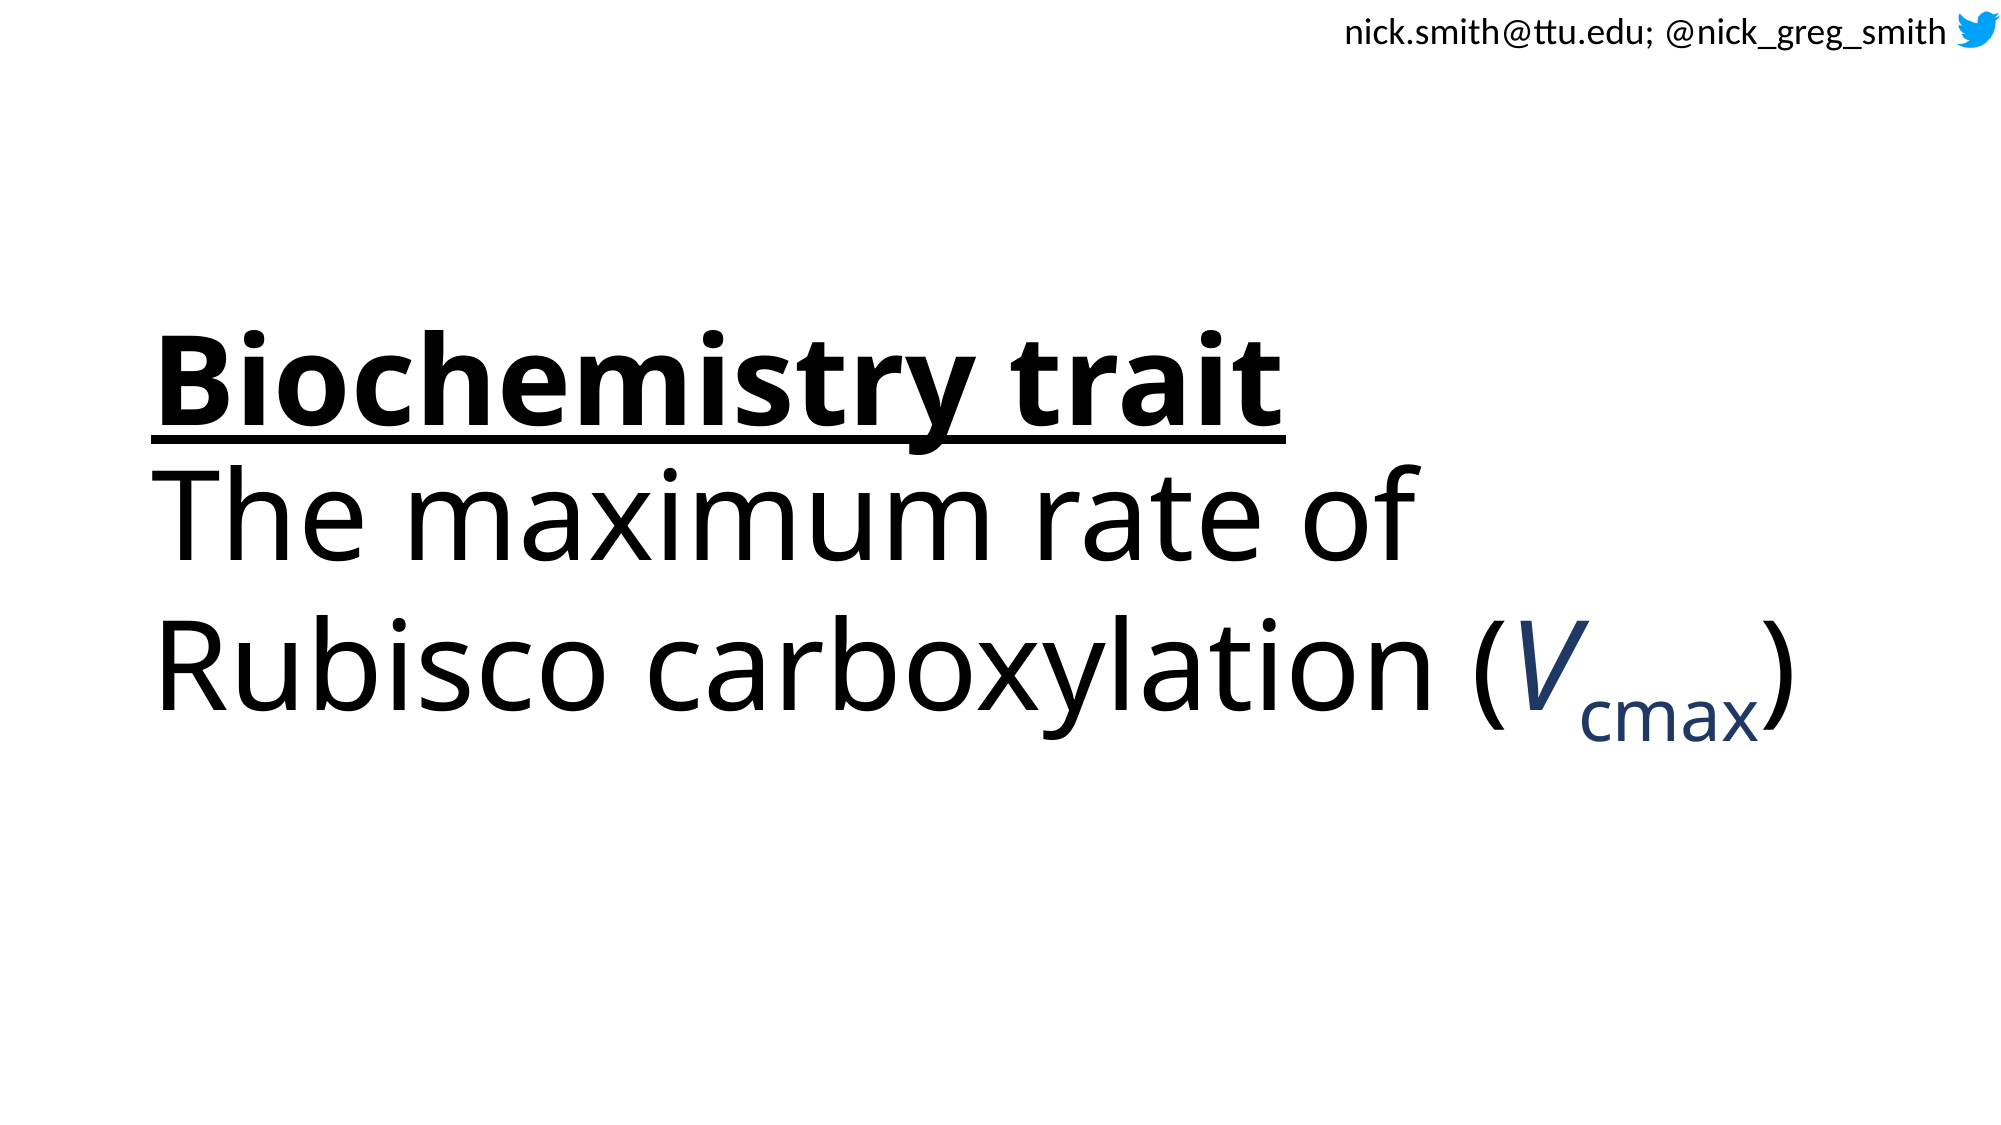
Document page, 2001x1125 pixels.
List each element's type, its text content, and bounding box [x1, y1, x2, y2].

title Biochemistry trait The maximum rate of Rubisco carboxylation (Vcmax) [136, 280, 1862, 749]
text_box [1325, 0, 2000, 60]
